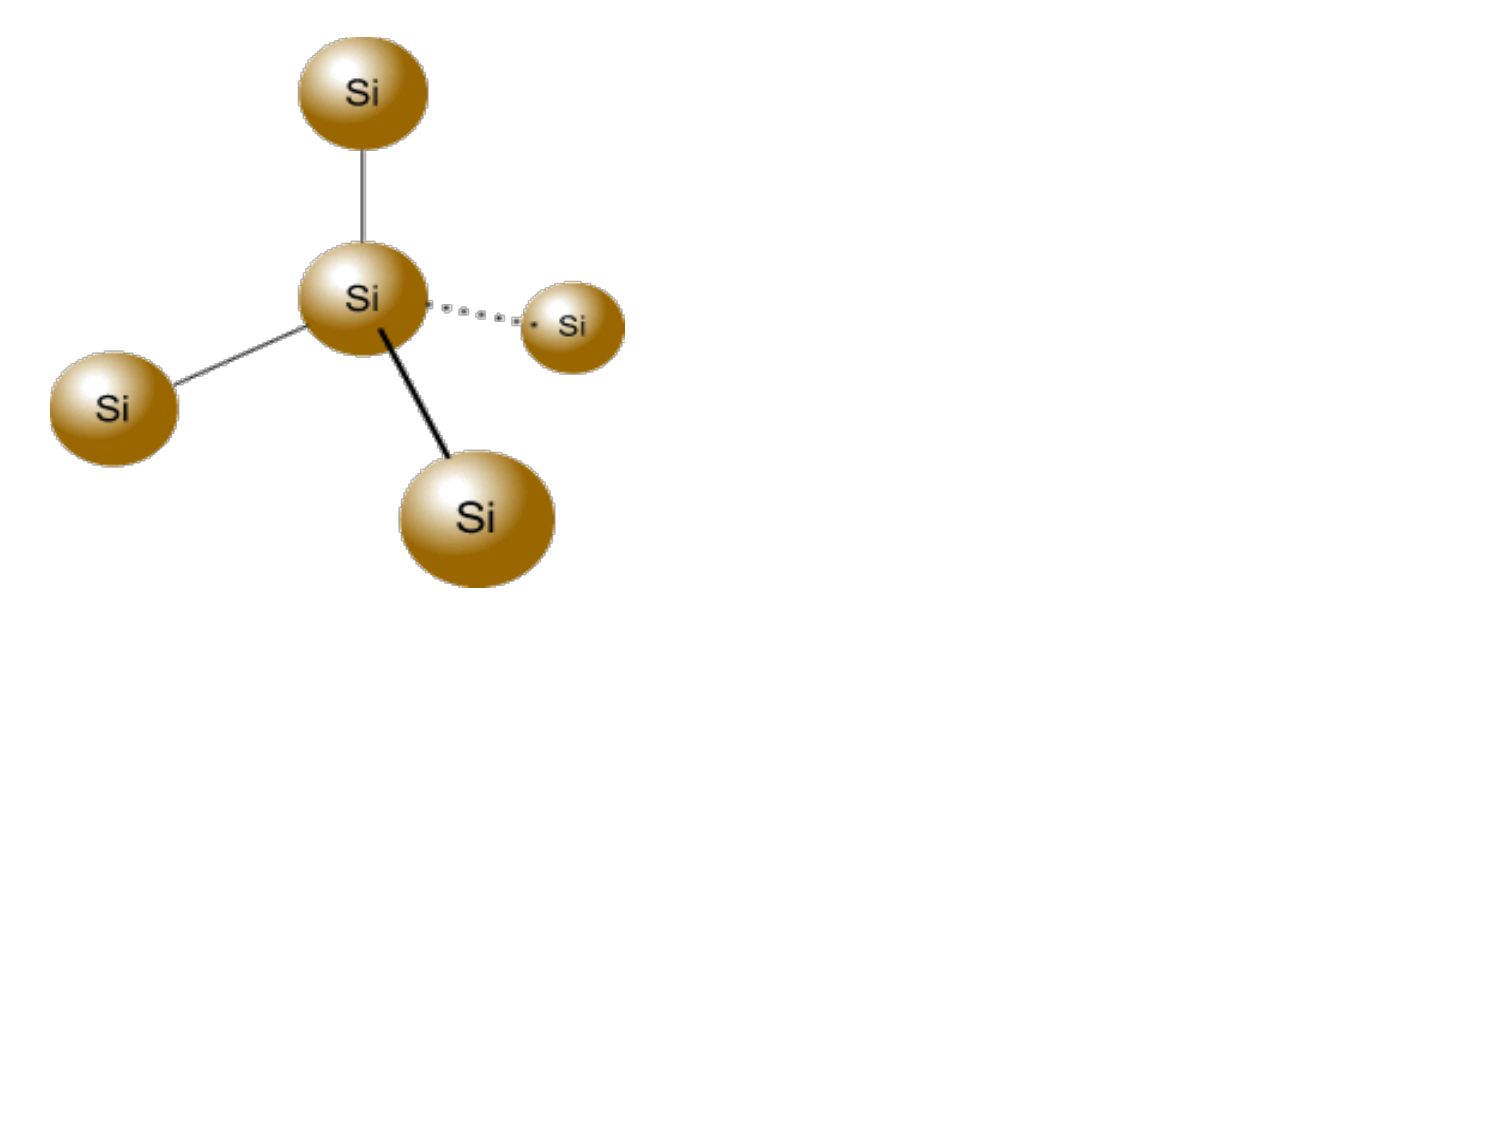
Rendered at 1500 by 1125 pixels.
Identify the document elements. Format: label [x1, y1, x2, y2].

picture [49, 37, 626, 588]
